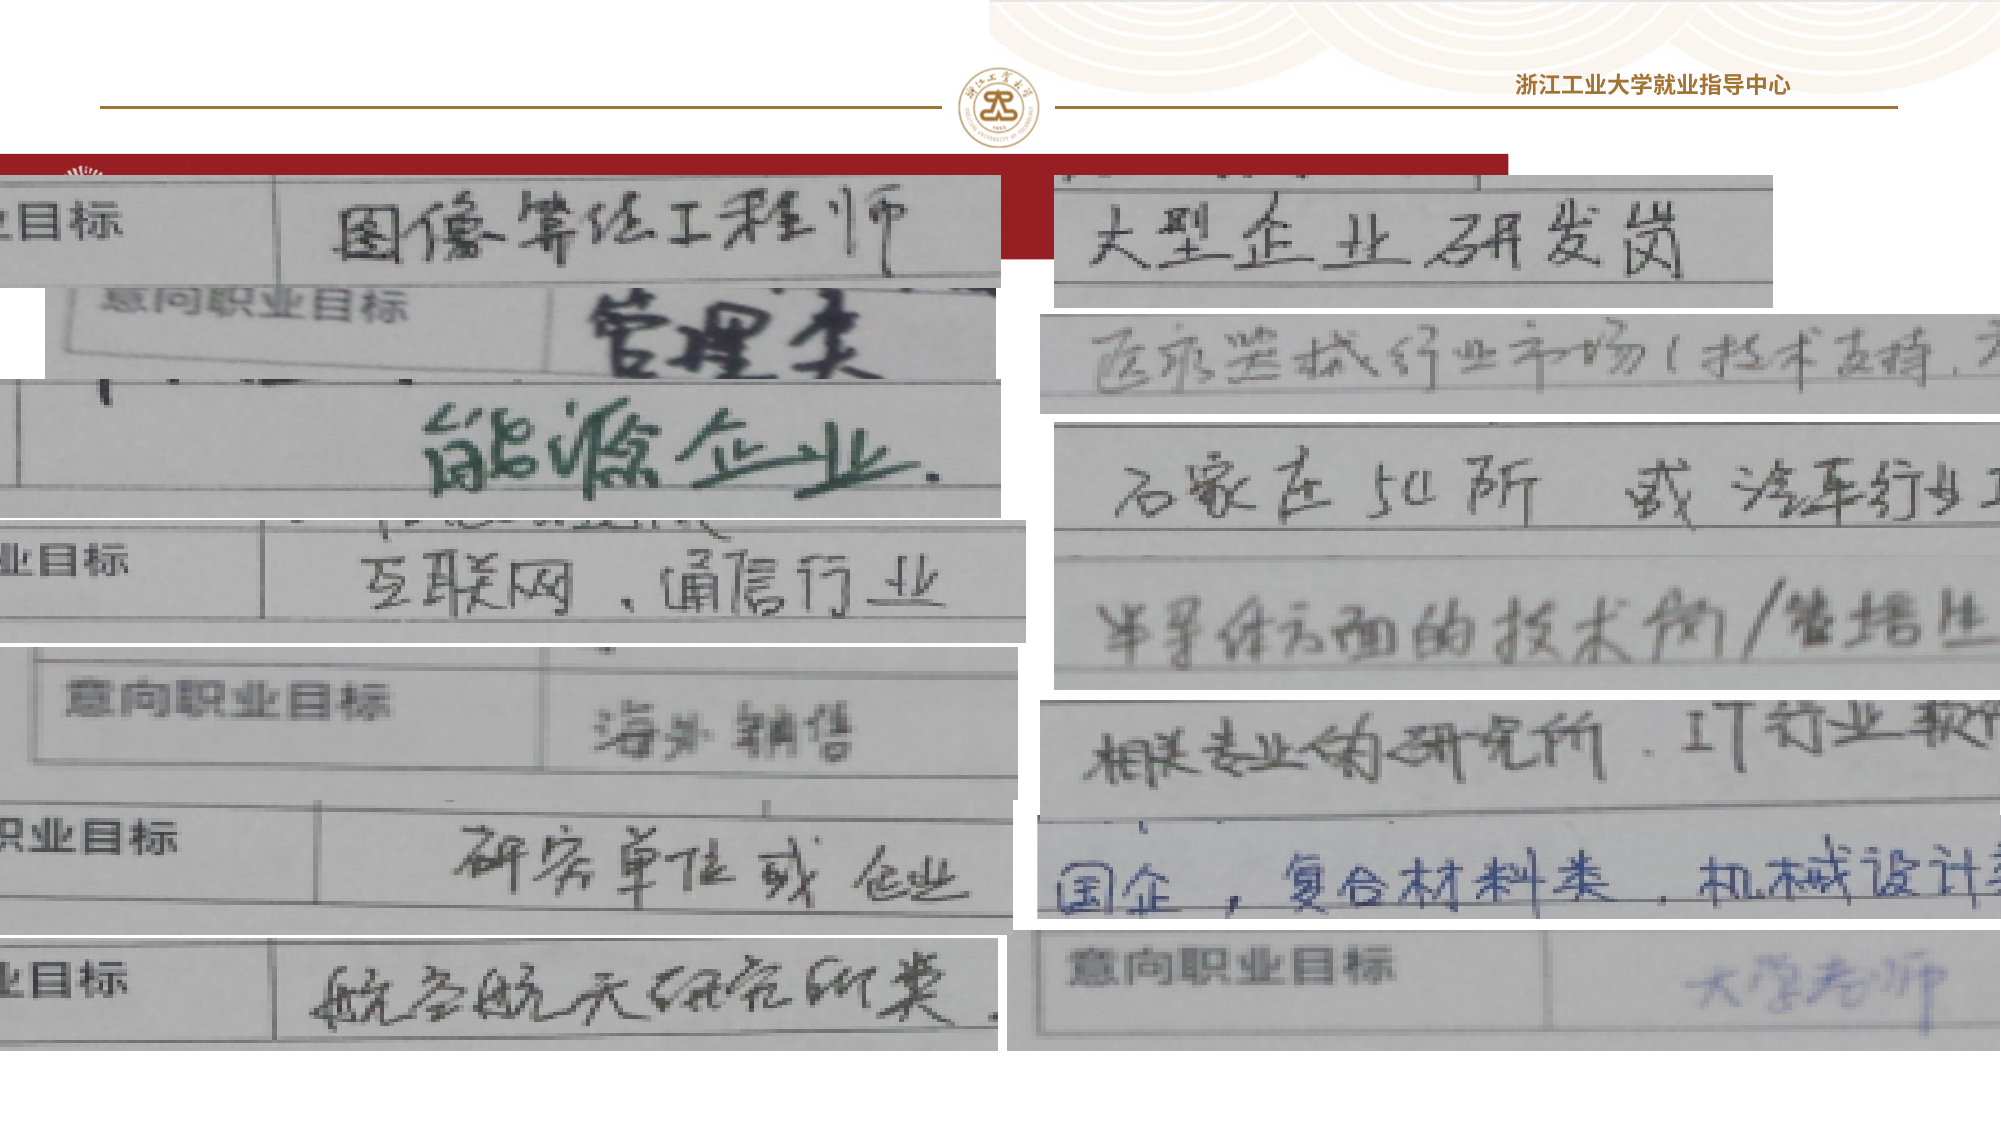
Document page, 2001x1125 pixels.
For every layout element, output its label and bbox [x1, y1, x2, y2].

picture [0, 122, 1002, 518]
text_box [212, 149, 1898, 254]
text_box [97, 65, 989, 122]
picture [1040, 314, 2000, 414]
picture [1037, 700, 2001, 919]
picture [0, 938, 998, 1051]
text_box [100, 66, 1898, 149]
picture [1054, 422, 2000, 690]
picture [989, 0, 2000, 124]
picture [0, 520, 1026, 643]
picture [0, 647, 2000, 1051]
text_box [1001, 254, 1054, 261]
picture [1054, 175, 1773, 308]
